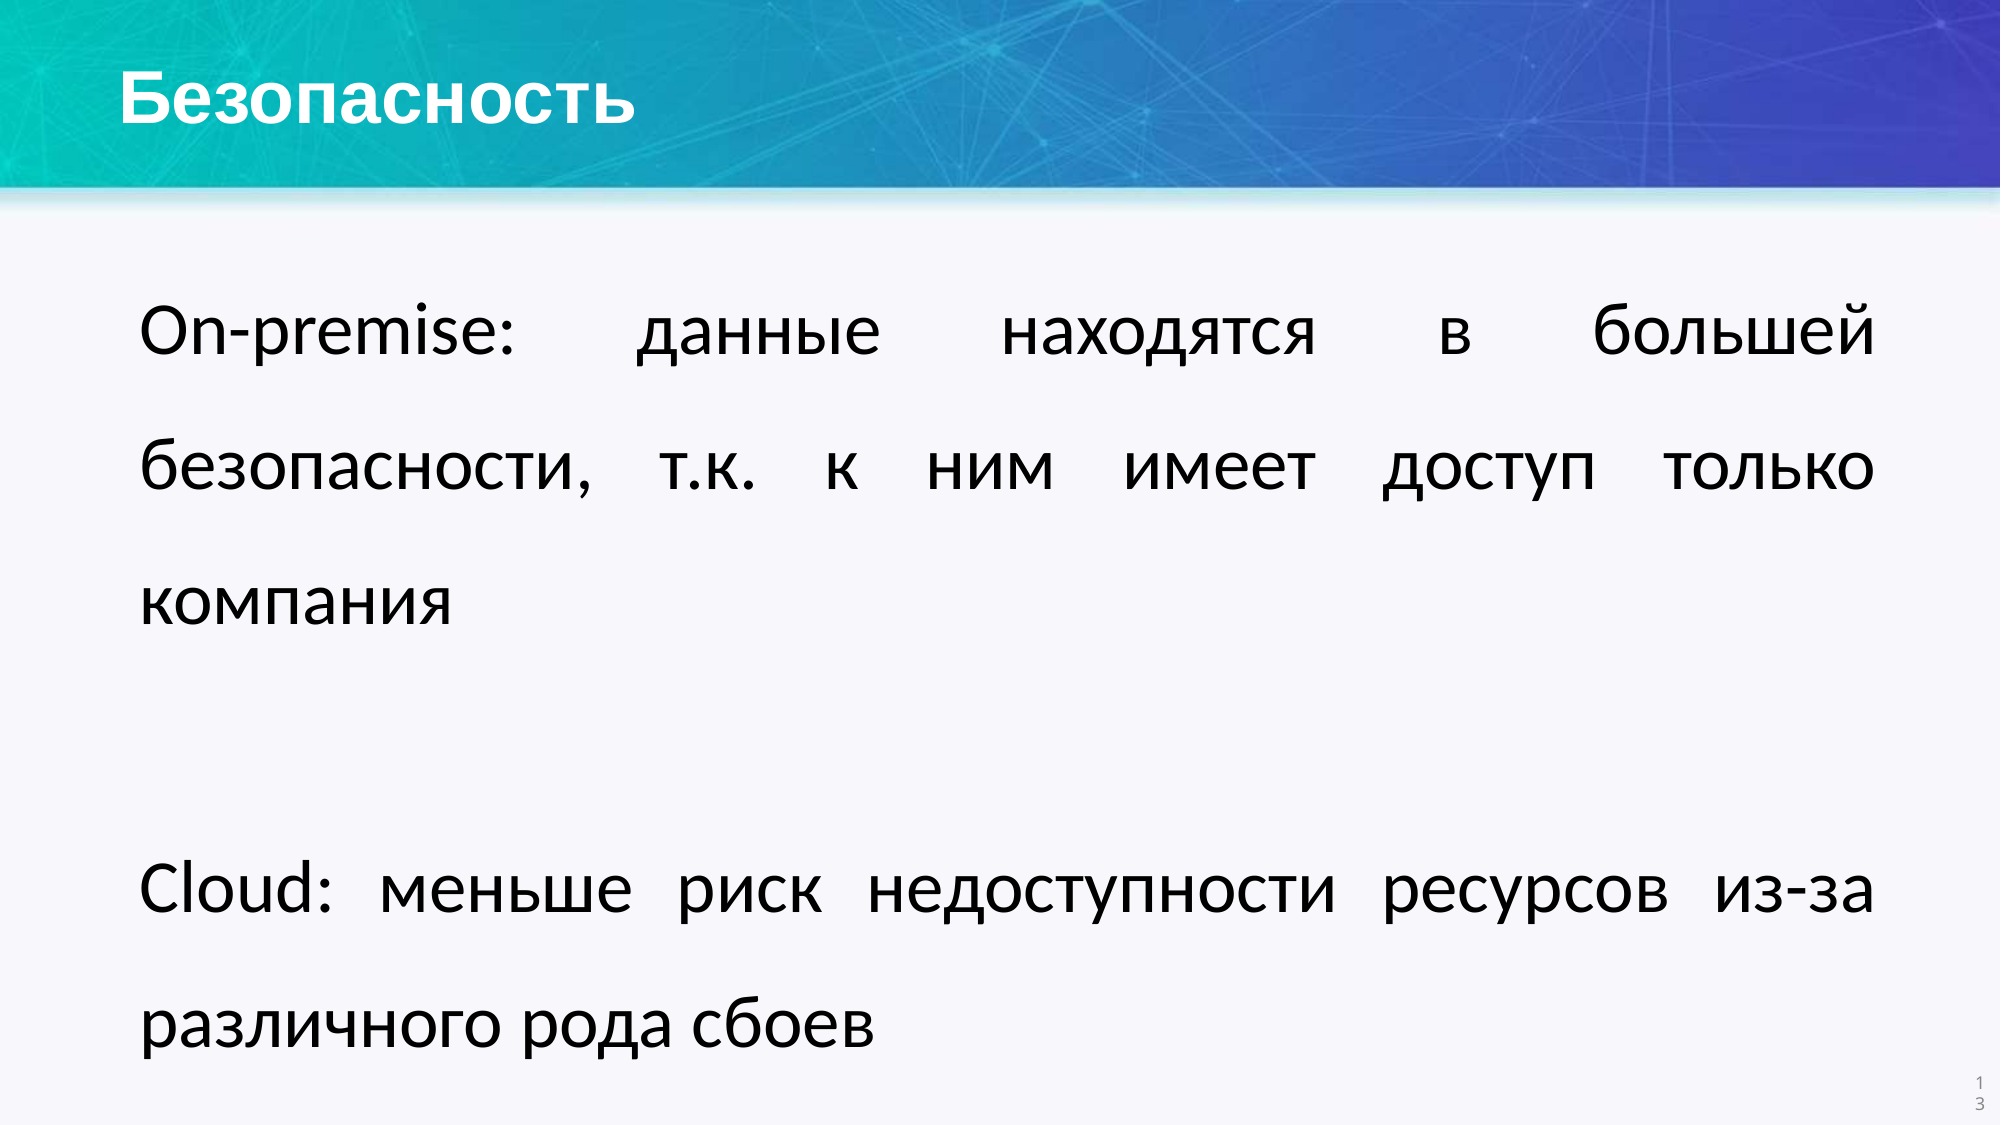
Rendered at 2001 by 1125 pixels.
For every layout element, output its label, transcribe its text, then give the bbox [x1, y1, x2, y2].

title Безопасность [115, 46, 644, 237]
text_box On-premise: данные находятся в большей безопасности, т.к. к ним имеет доступ только компания Cloud: меньше риск недоступности ресурсов из-за различного рода сбоев [137, 225, 1900, 1063]
text_box 1 3 [1973, 1069, 1987, 1114]
picture [0, 0, 2000, 1125]
